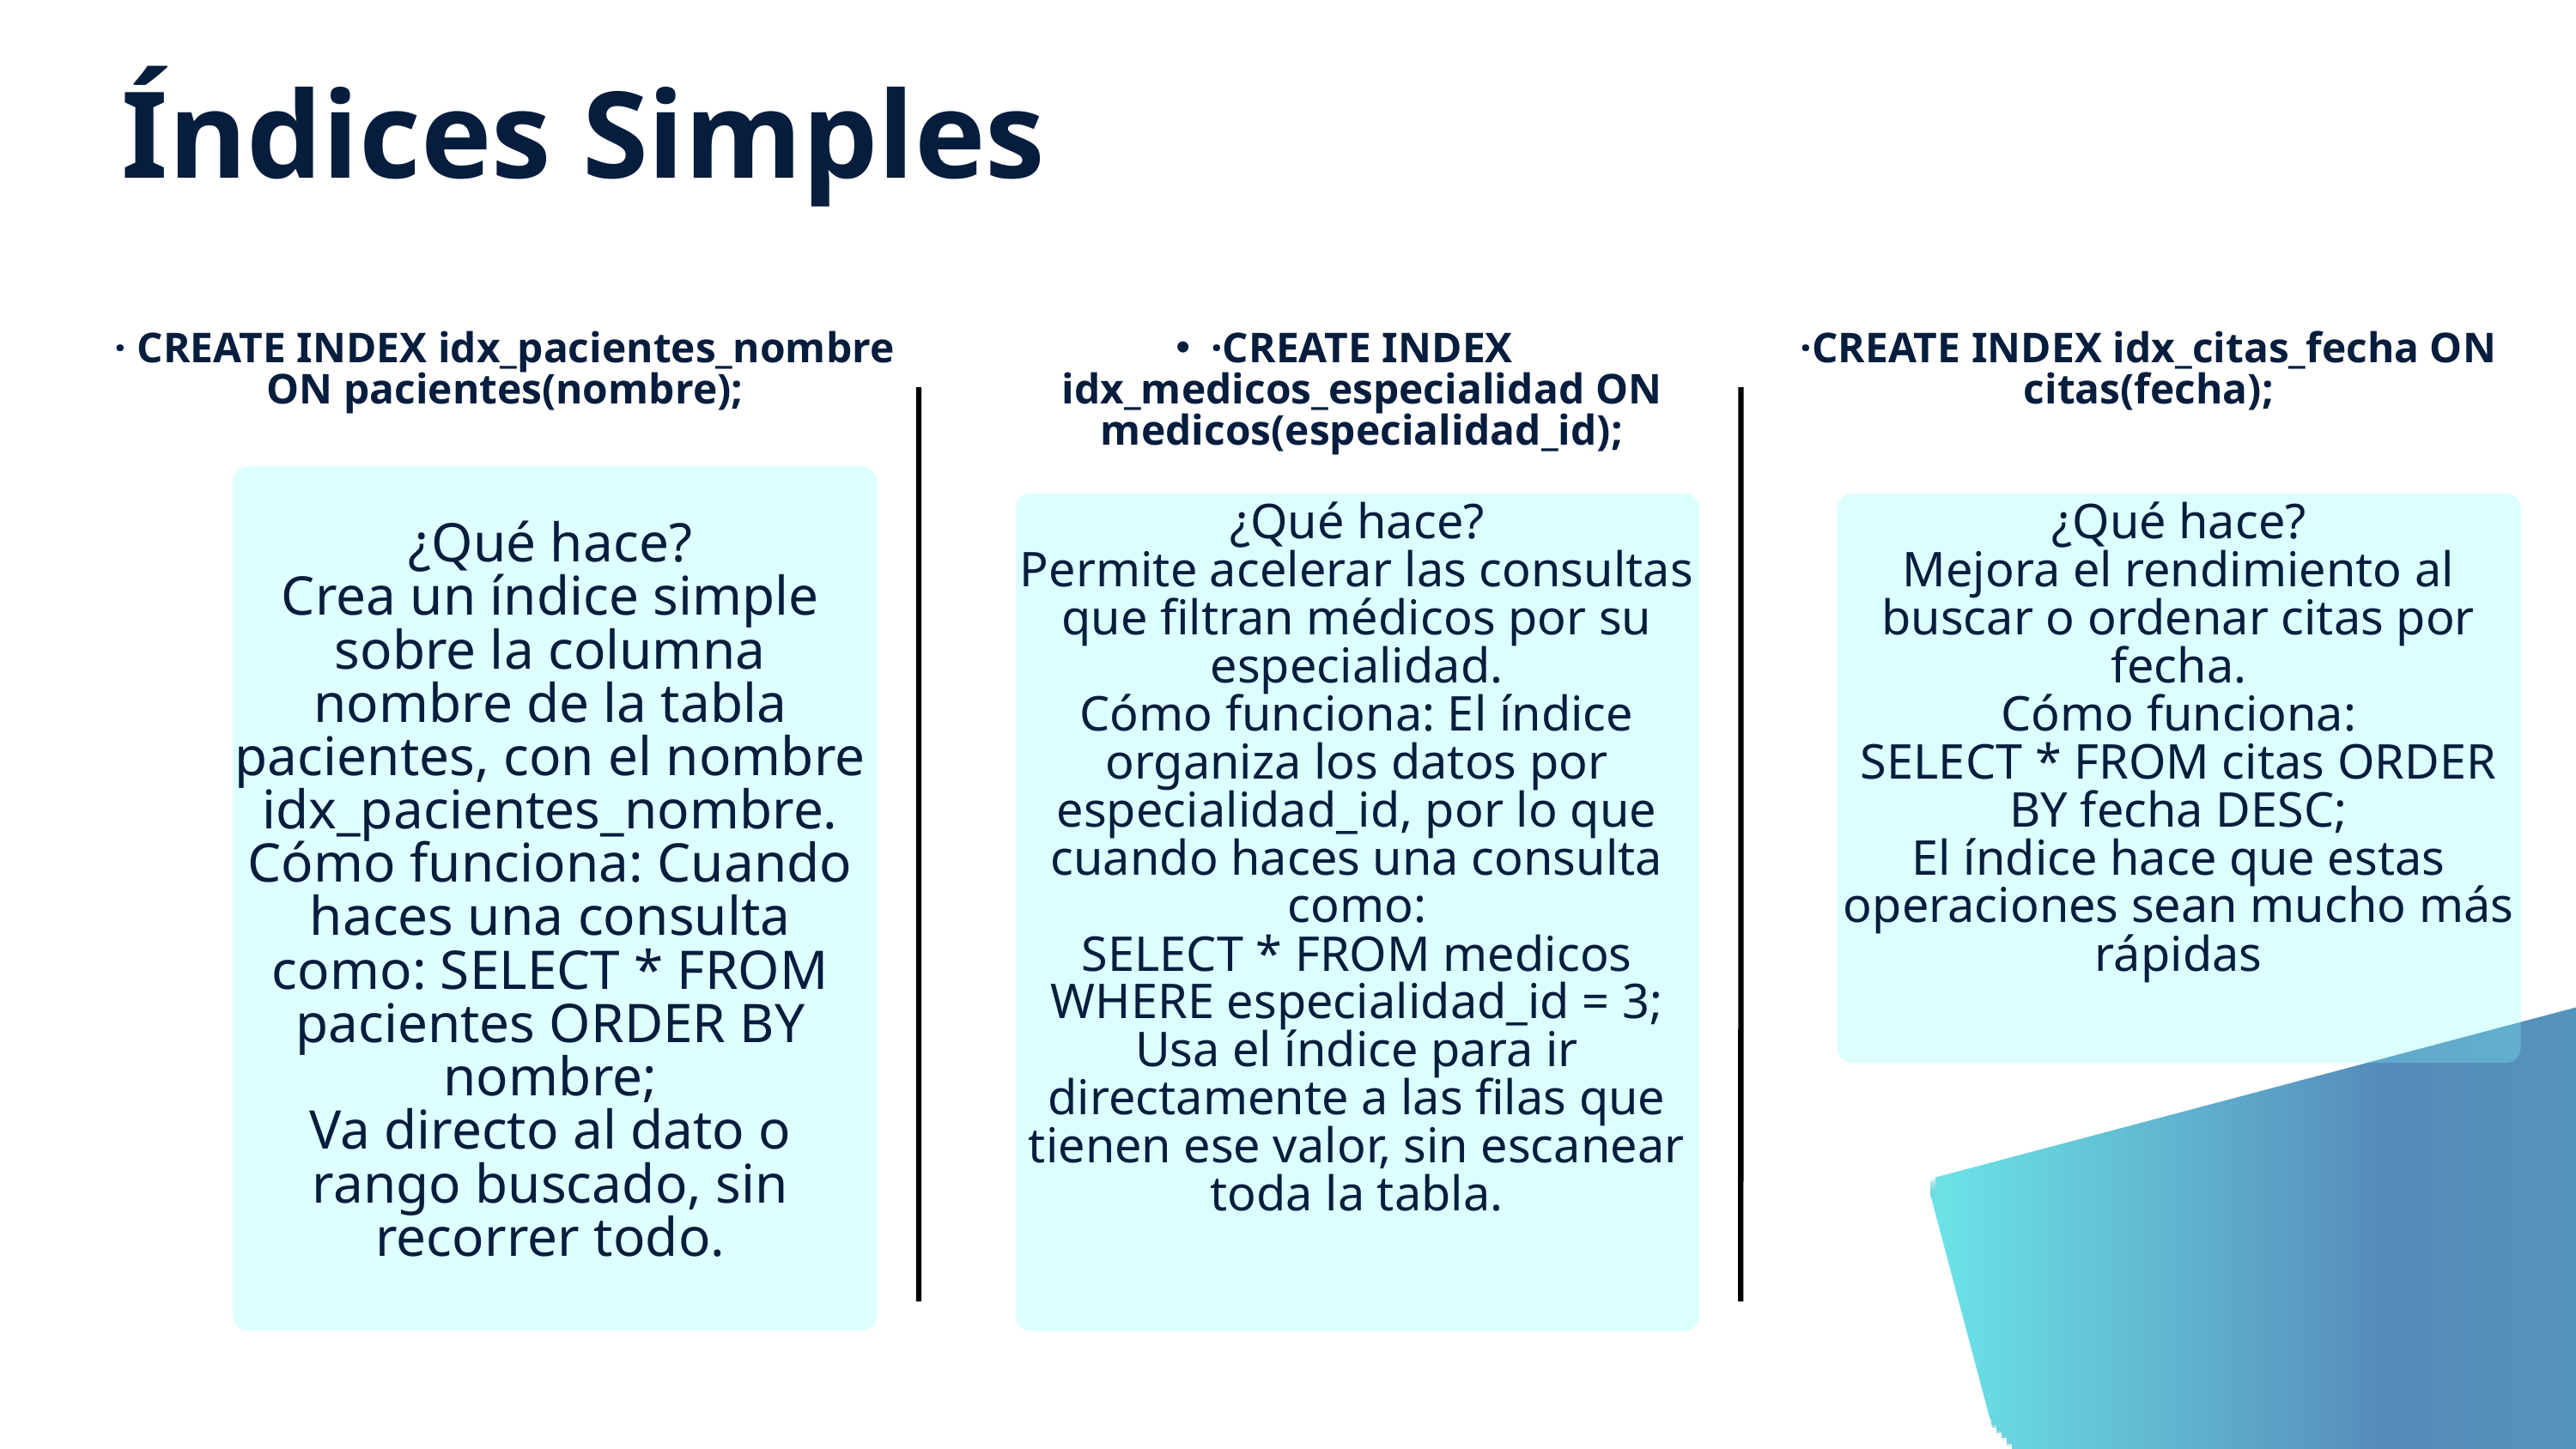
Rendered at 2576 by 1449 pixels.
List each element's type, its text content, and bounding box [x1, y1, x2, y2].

text_box · CREATE INDEX idx_pacientes_nombre ON pacientes(nombre); [94, 330, 915, 413]
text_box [1837, 493, 2521, 1064]
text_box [1015, 493, 1699, 1331]
text_box Índices Simples [90, 82, 1288, 203]
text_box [232, 466, 878, 1331]
text_box [1926, 1007, 2576, 1449]
text_box ·CREATE INDEX idx_medicos_especialidad ON medicos(especialidad_id); [915, 330, 1739, 494]
text_box ·CREATE INDEX idx_citas_fecha ON citas(fecha); [1737, 330, 2561, 454]
